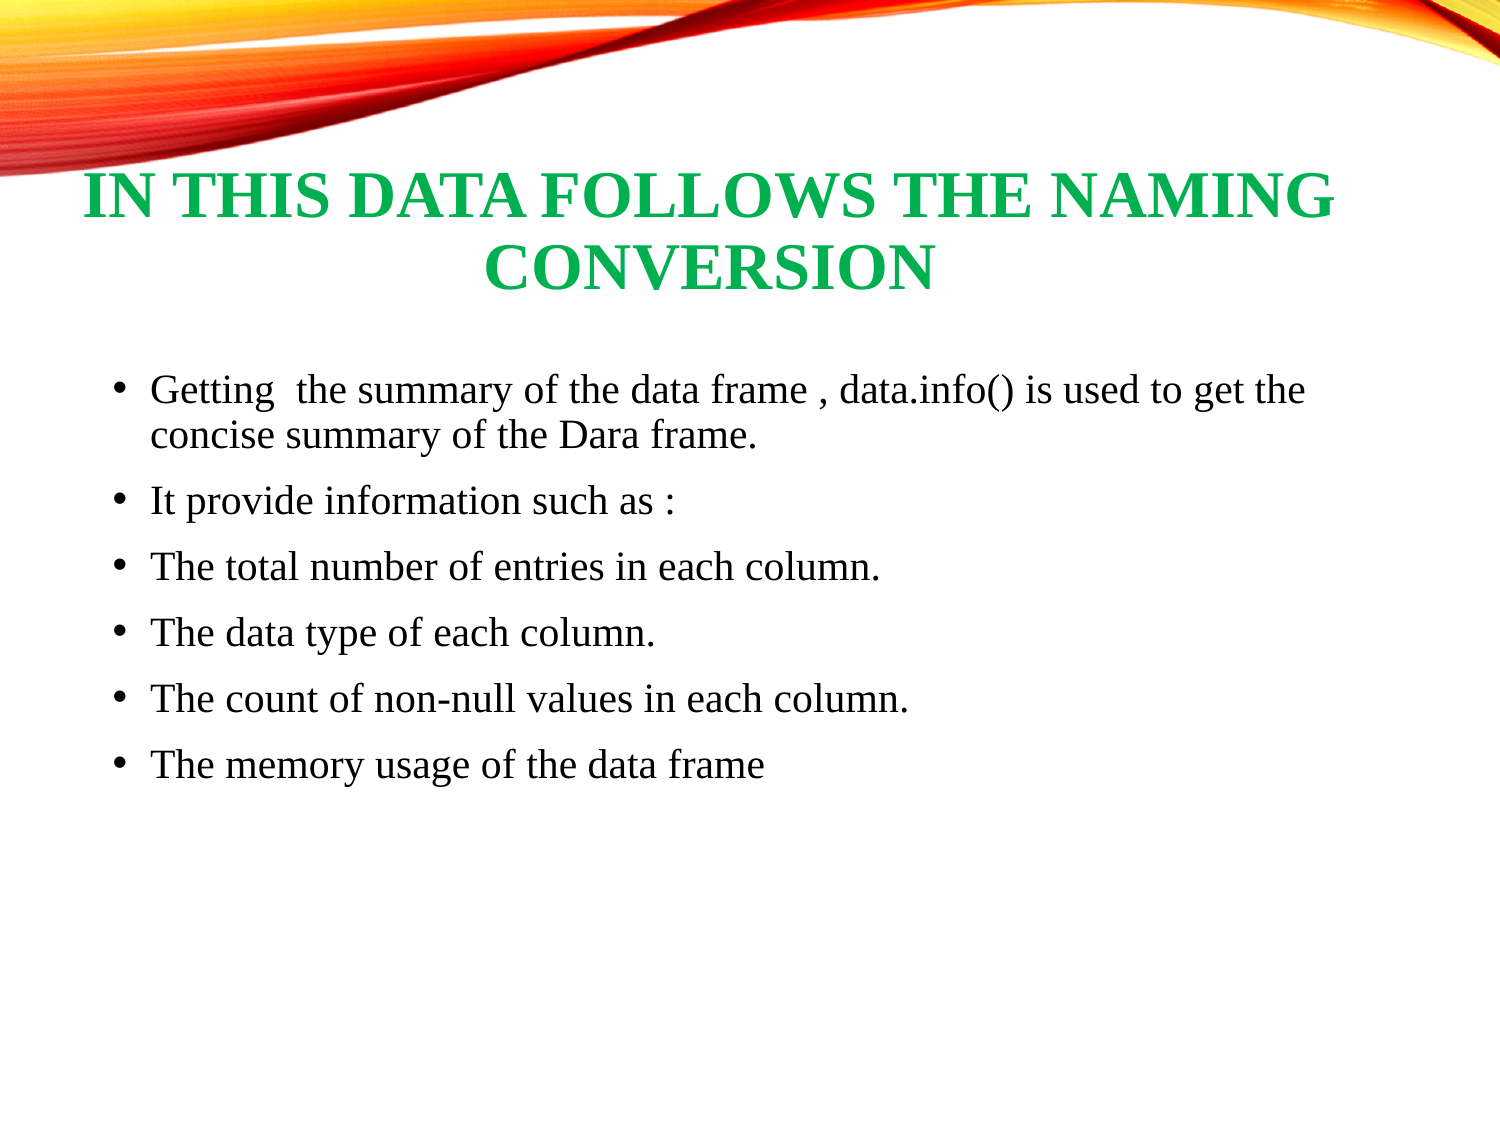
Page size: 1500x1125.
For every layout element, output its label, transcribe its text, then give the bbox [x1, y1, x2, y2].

picture [0, 0, 1500, 178]
title In this Data follows the naming conversion [17, 125, 1403, 338]
list Getting the summary of the data frame , data.info() is used to get the concise summary of the Dara frame. It provide information such as : The total number of entries in each column. The data type of each column. The count of non-null values in each column. The memory usage of the data frame [97, 360, 1403, 1028]
